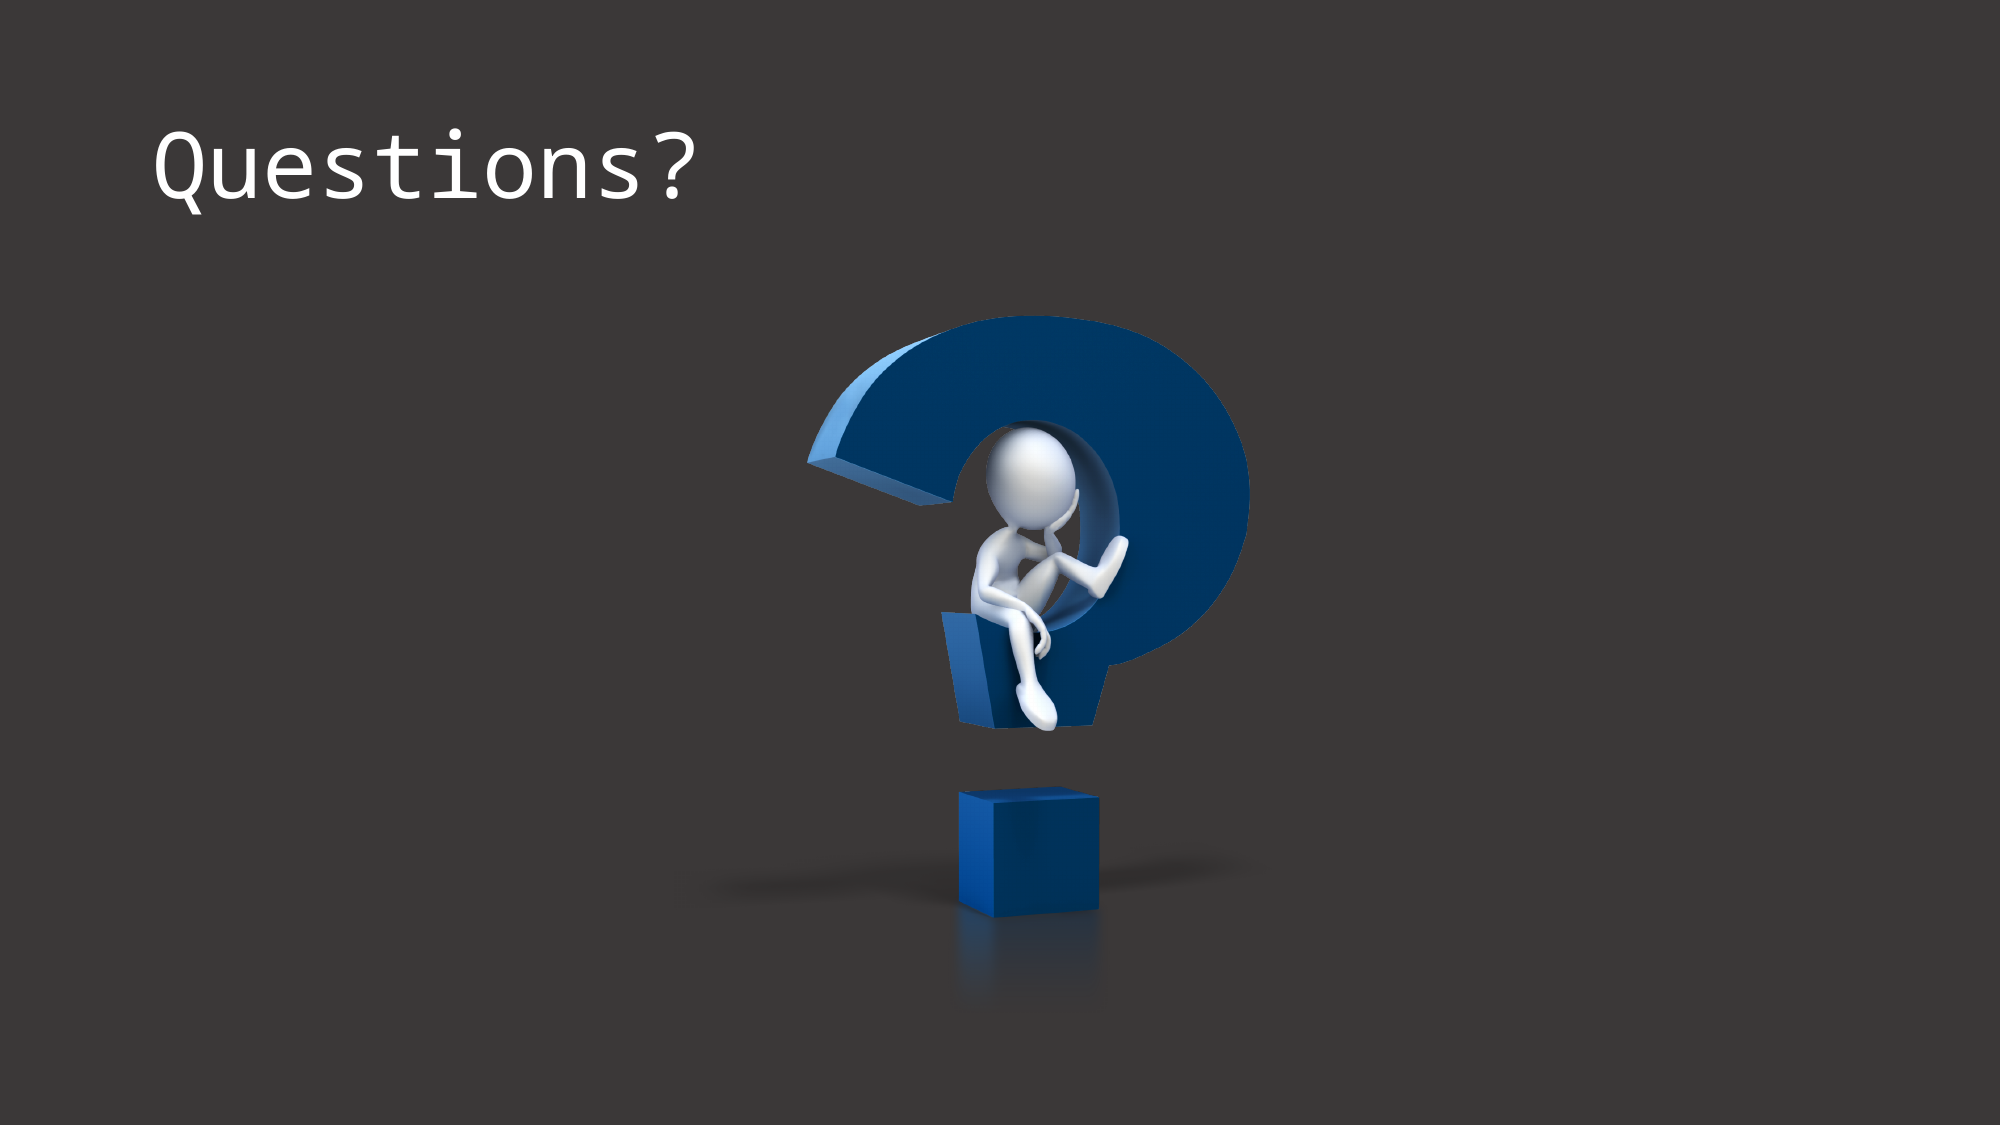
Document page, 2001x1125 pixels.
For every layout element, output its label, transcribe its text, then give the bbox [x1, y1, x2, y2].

title Questions? [137, 59, 1863, 278]
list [665, 299, 1335, 1014]
